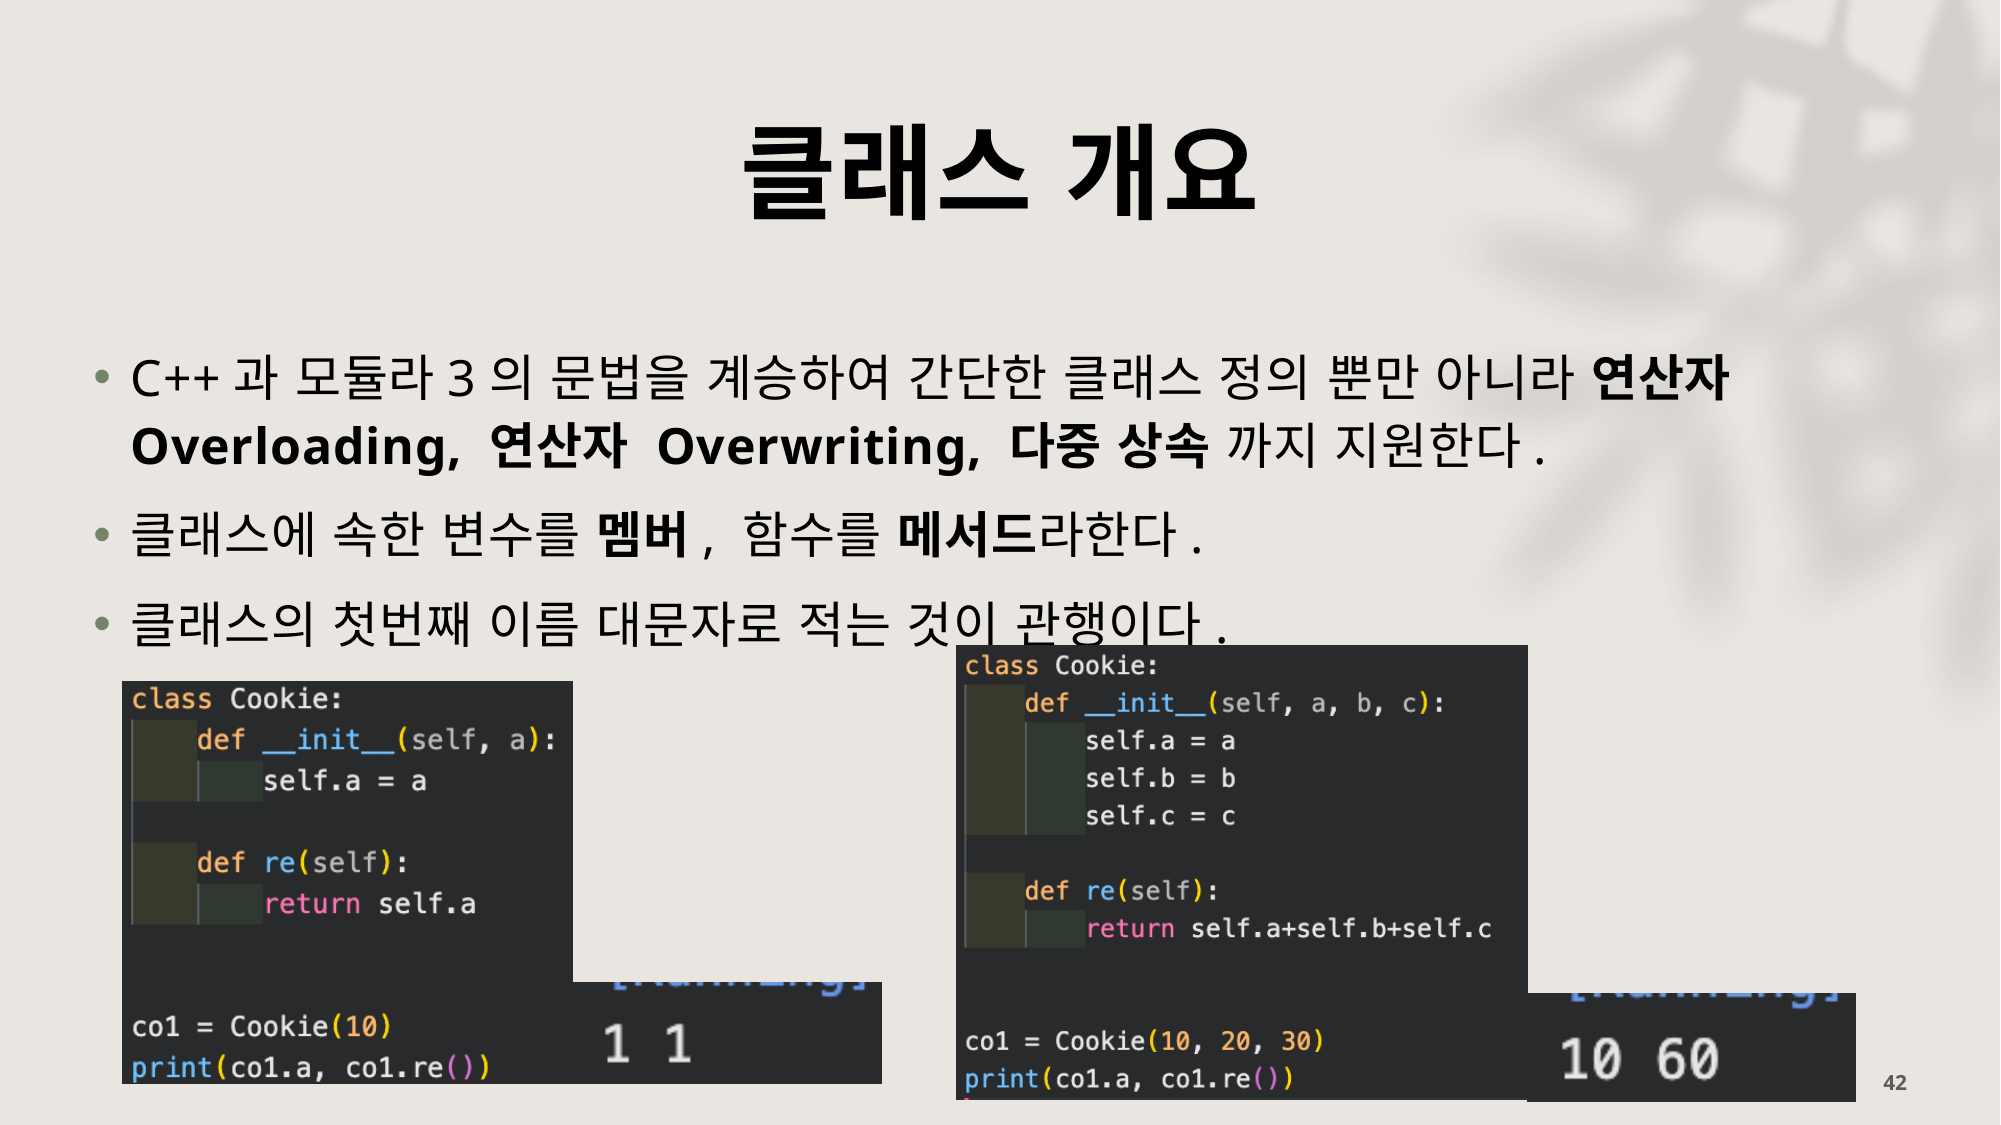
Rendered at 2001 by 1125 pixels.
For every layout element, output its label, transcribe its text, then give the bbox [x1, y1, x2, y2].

title 클래스 개요 [75, 60, 1925, 278]
picture [956, 645, 1856, 1102]
slide_number 42 [1474, 1052, 1925, 1113]
list C++과 모듈라3의 문법을 계승하여 간단한 클래스 정의 뿐만 아니라 연산자 Overloading, 연산자 Overwriting, 다중 상속 까지 지원한다. 클래스에 속한 변수를 멤버, 함수를 메서드라한다. 클래스의 첫번째 이름 대문자로 적는 것이 관행이다. [75, 319, 1925, 1009]
picture [122, 681, 882, 1084]
